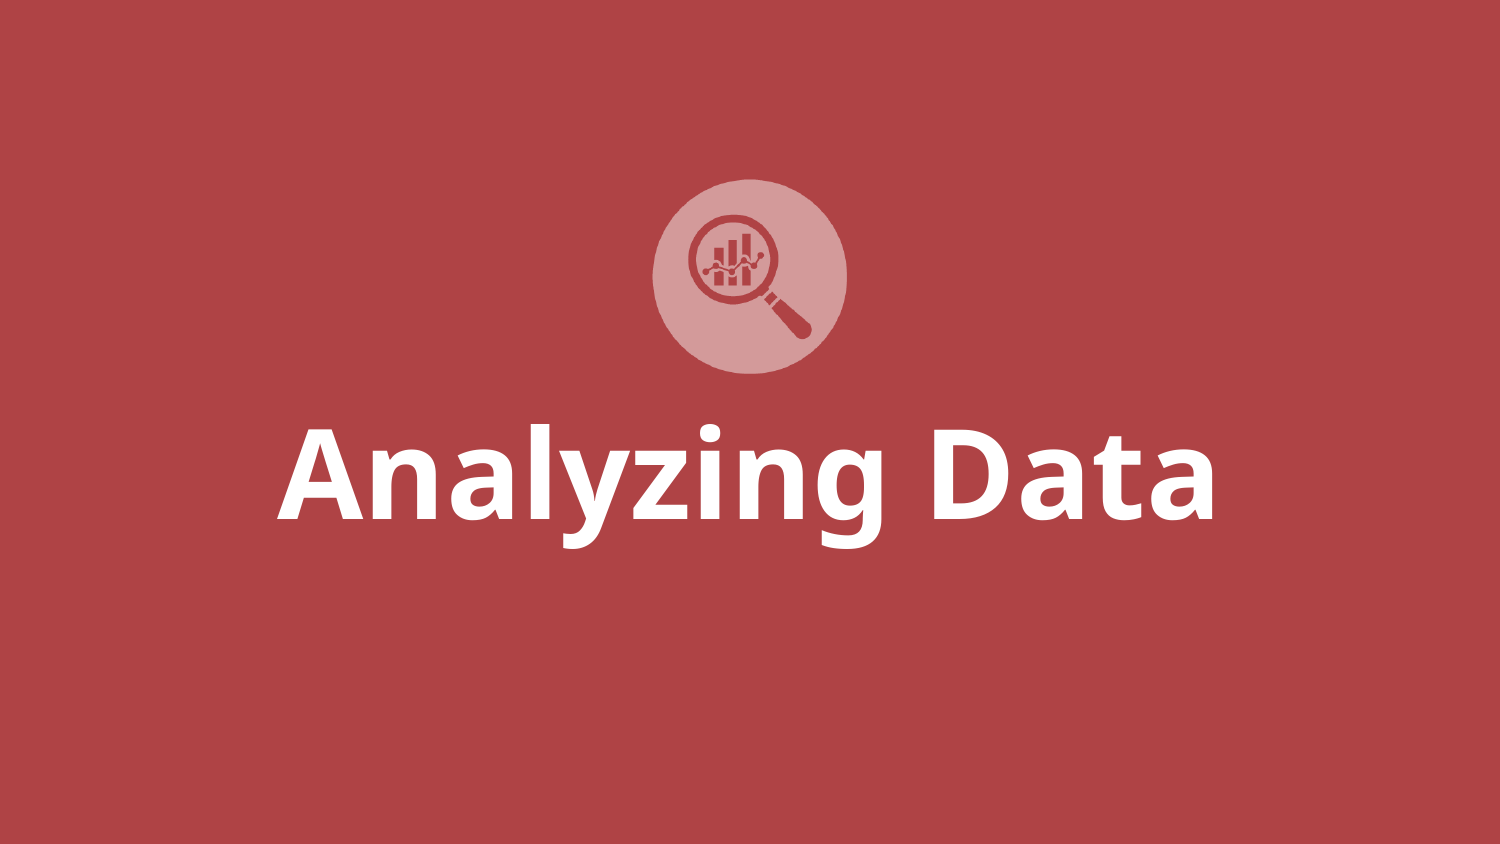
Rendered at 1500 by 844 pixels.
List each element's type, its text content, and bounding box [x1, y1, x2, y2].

picture [652, 179, 848, 375]
title Analyzing Data [83, 322, 1417, 618]
